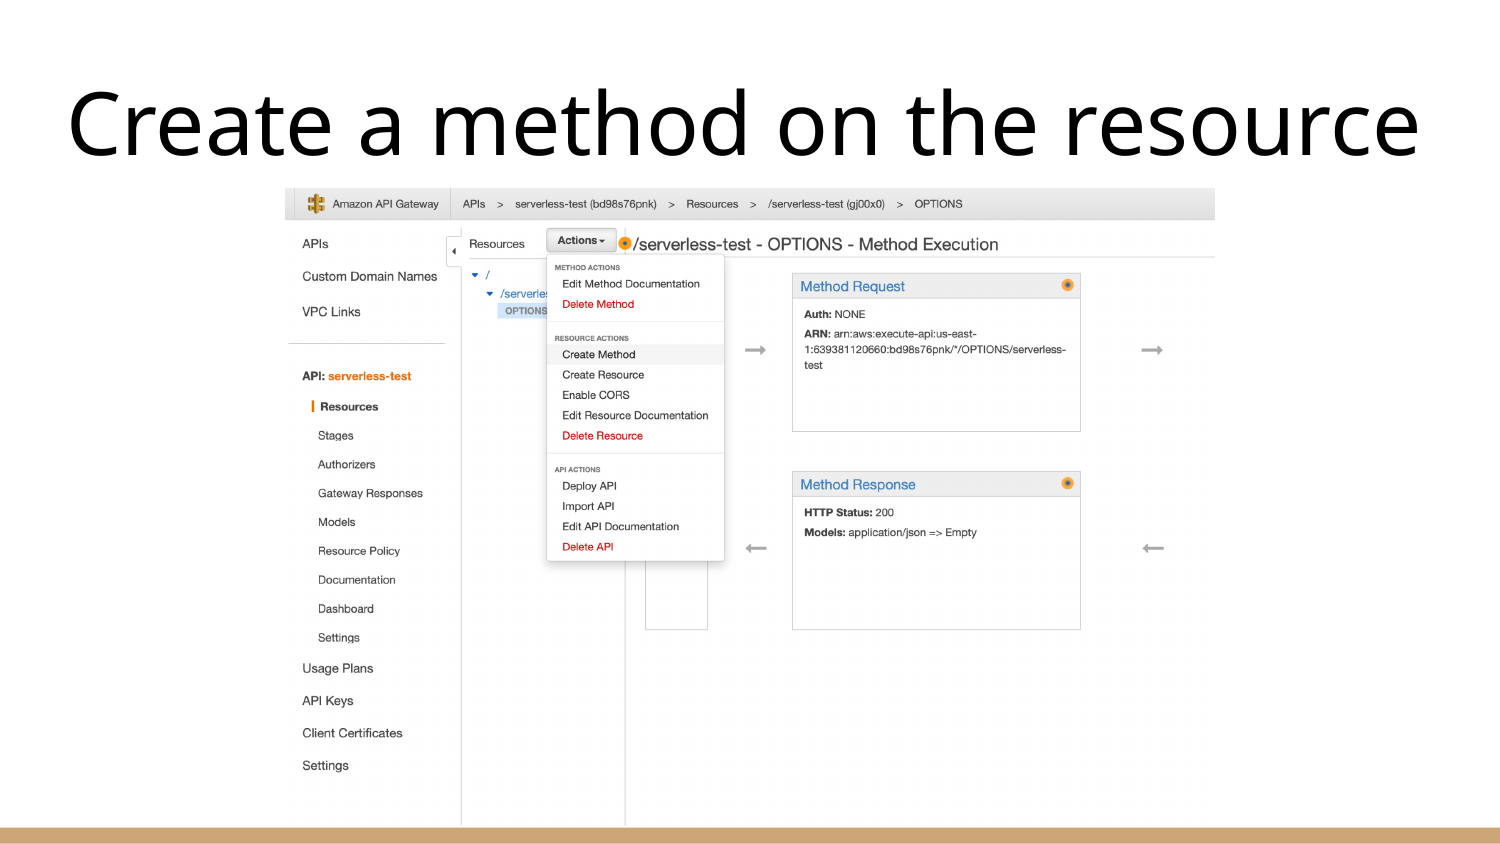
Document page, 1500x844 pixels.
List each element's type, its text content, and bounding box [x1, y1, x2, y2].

picture [285, 187, 1215, 826]
title Create a method on the resource [51, 51, 1449, 189]
